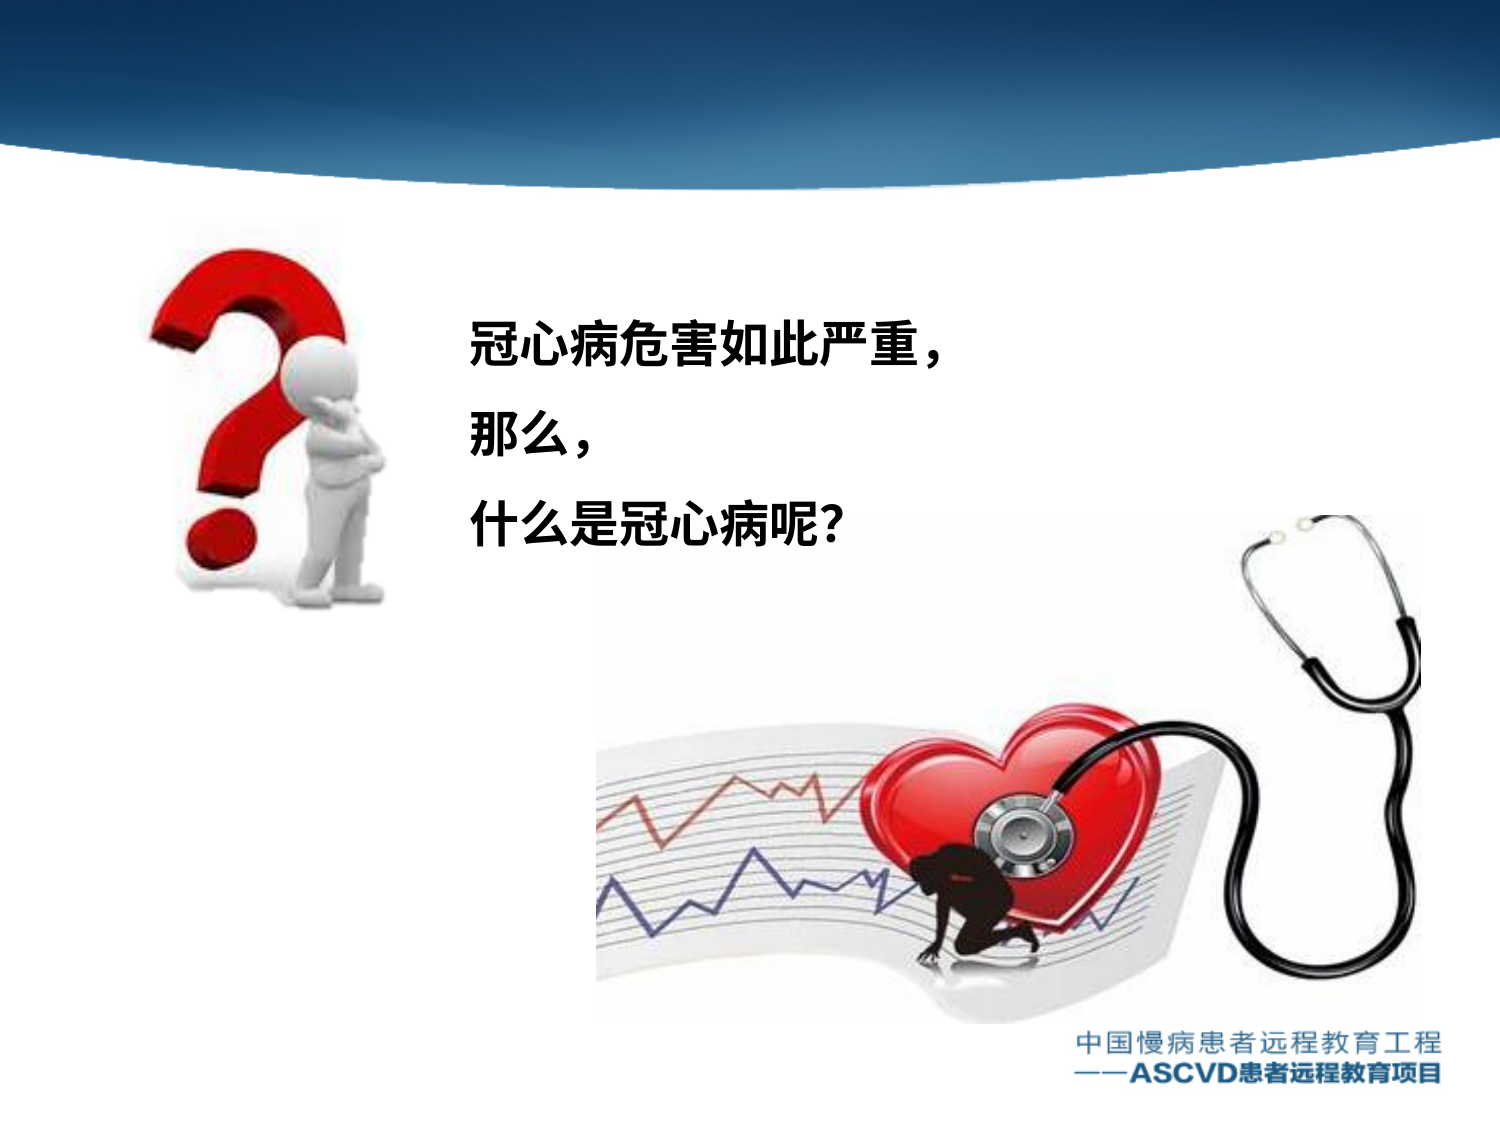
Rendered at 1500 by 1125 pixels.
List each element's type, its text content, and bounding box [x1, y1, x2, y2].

picture [0, 0, 1500, 1125]
text_box 冠心病危害如此严重， 那么， 什么是冠心病呢？ [567, 274, 1199, 560]
